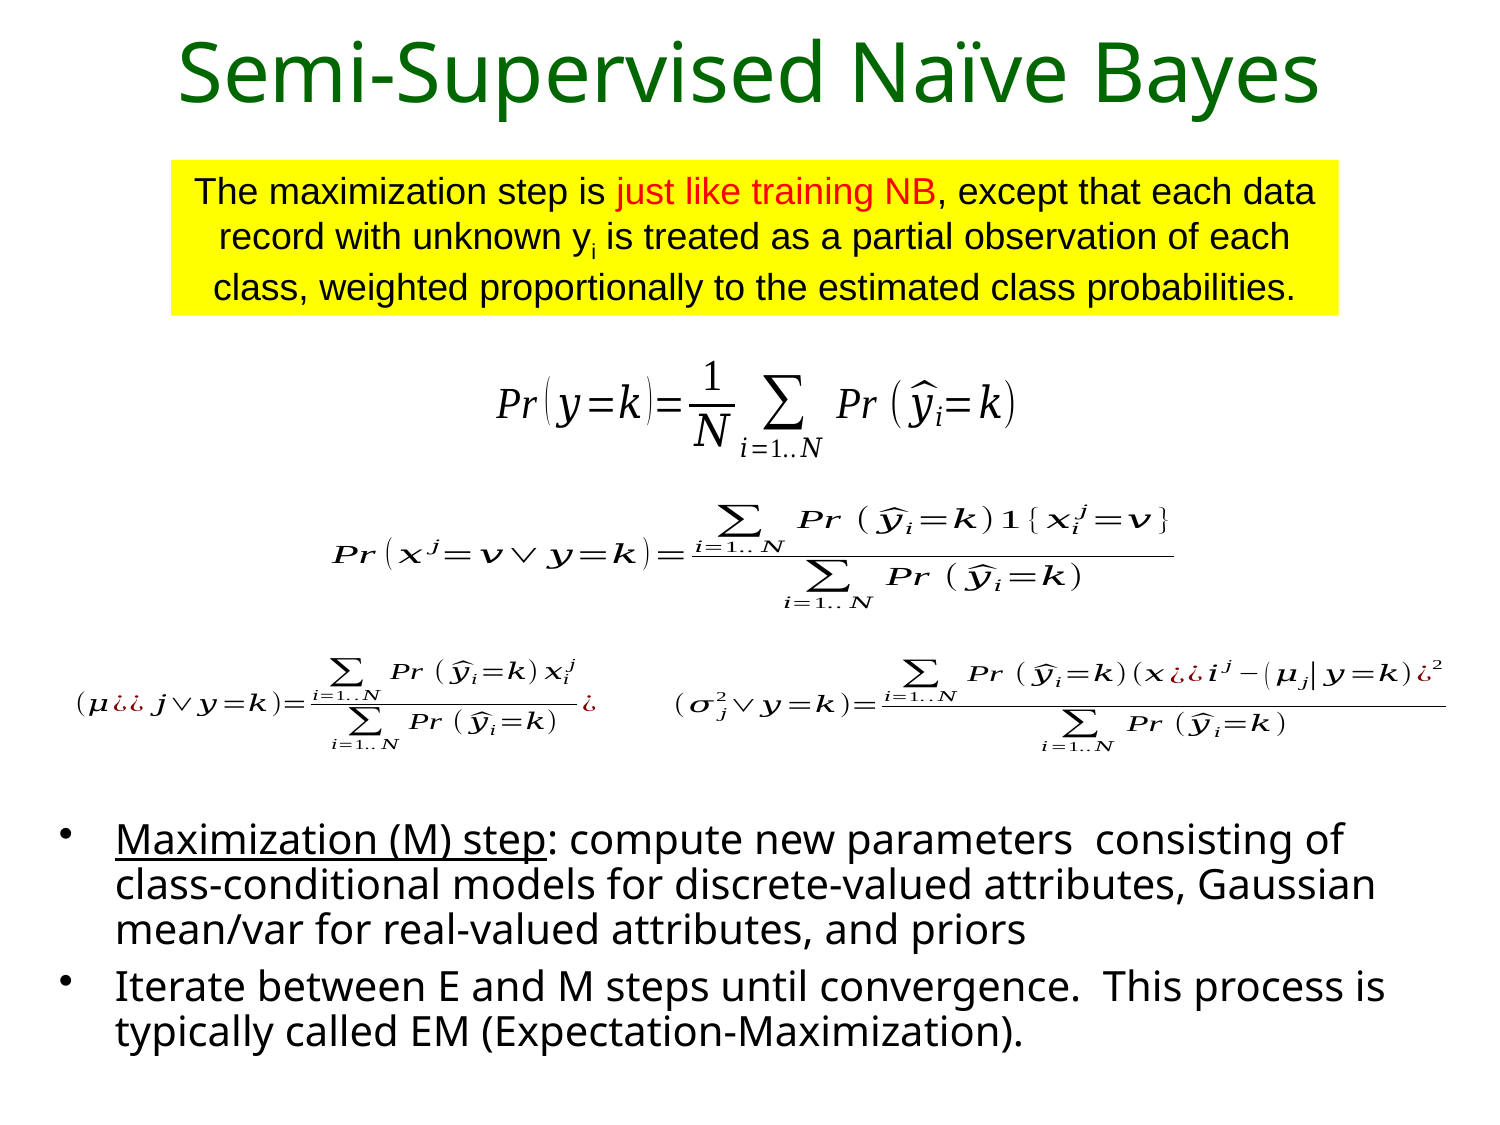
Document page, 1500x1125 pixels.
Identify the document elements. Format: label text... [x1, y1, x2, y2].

title Semi-Supervised Naïve Bayes [75, 12, 1425, 127]
text_box The maximization step is just like training NB, except that each data record with unknown yi is treated as a partial observation of each class, weighted proportionally to the estimated class probabilities. [171, 159, 1339, 316]
